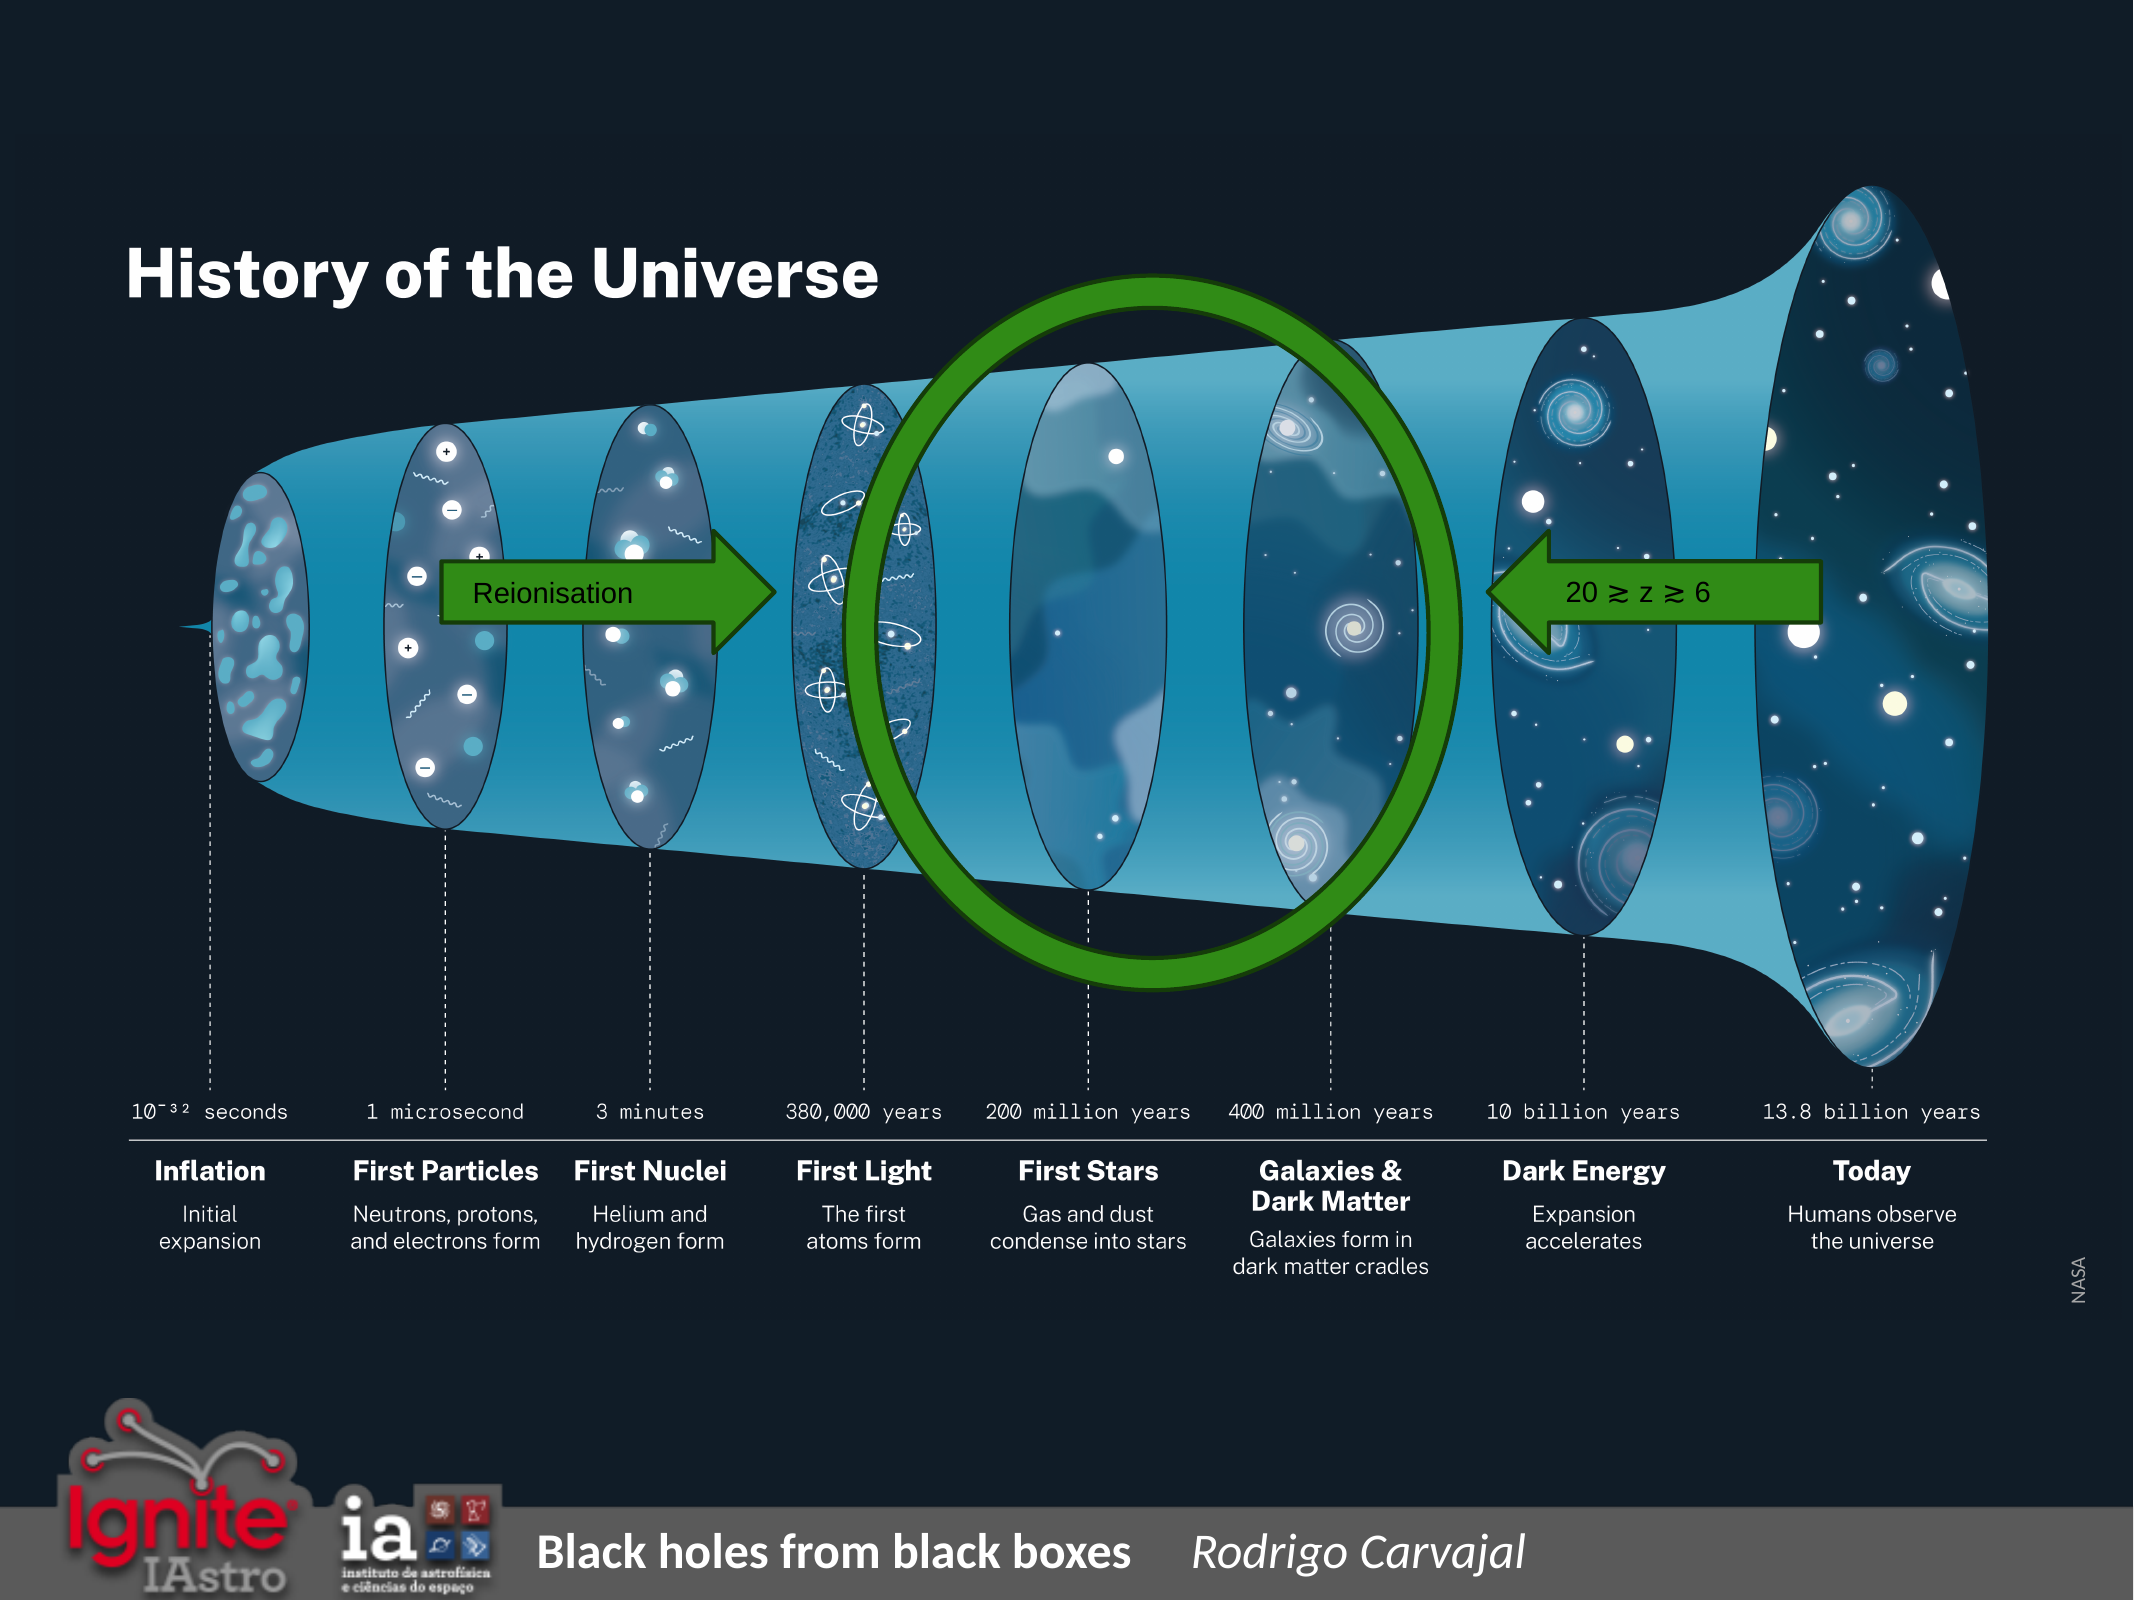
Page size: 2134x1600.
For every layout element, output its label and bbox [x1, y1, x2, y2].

picture [14, 134, 2122, 1320]
picture [0, 1398, 2134, 1600]
